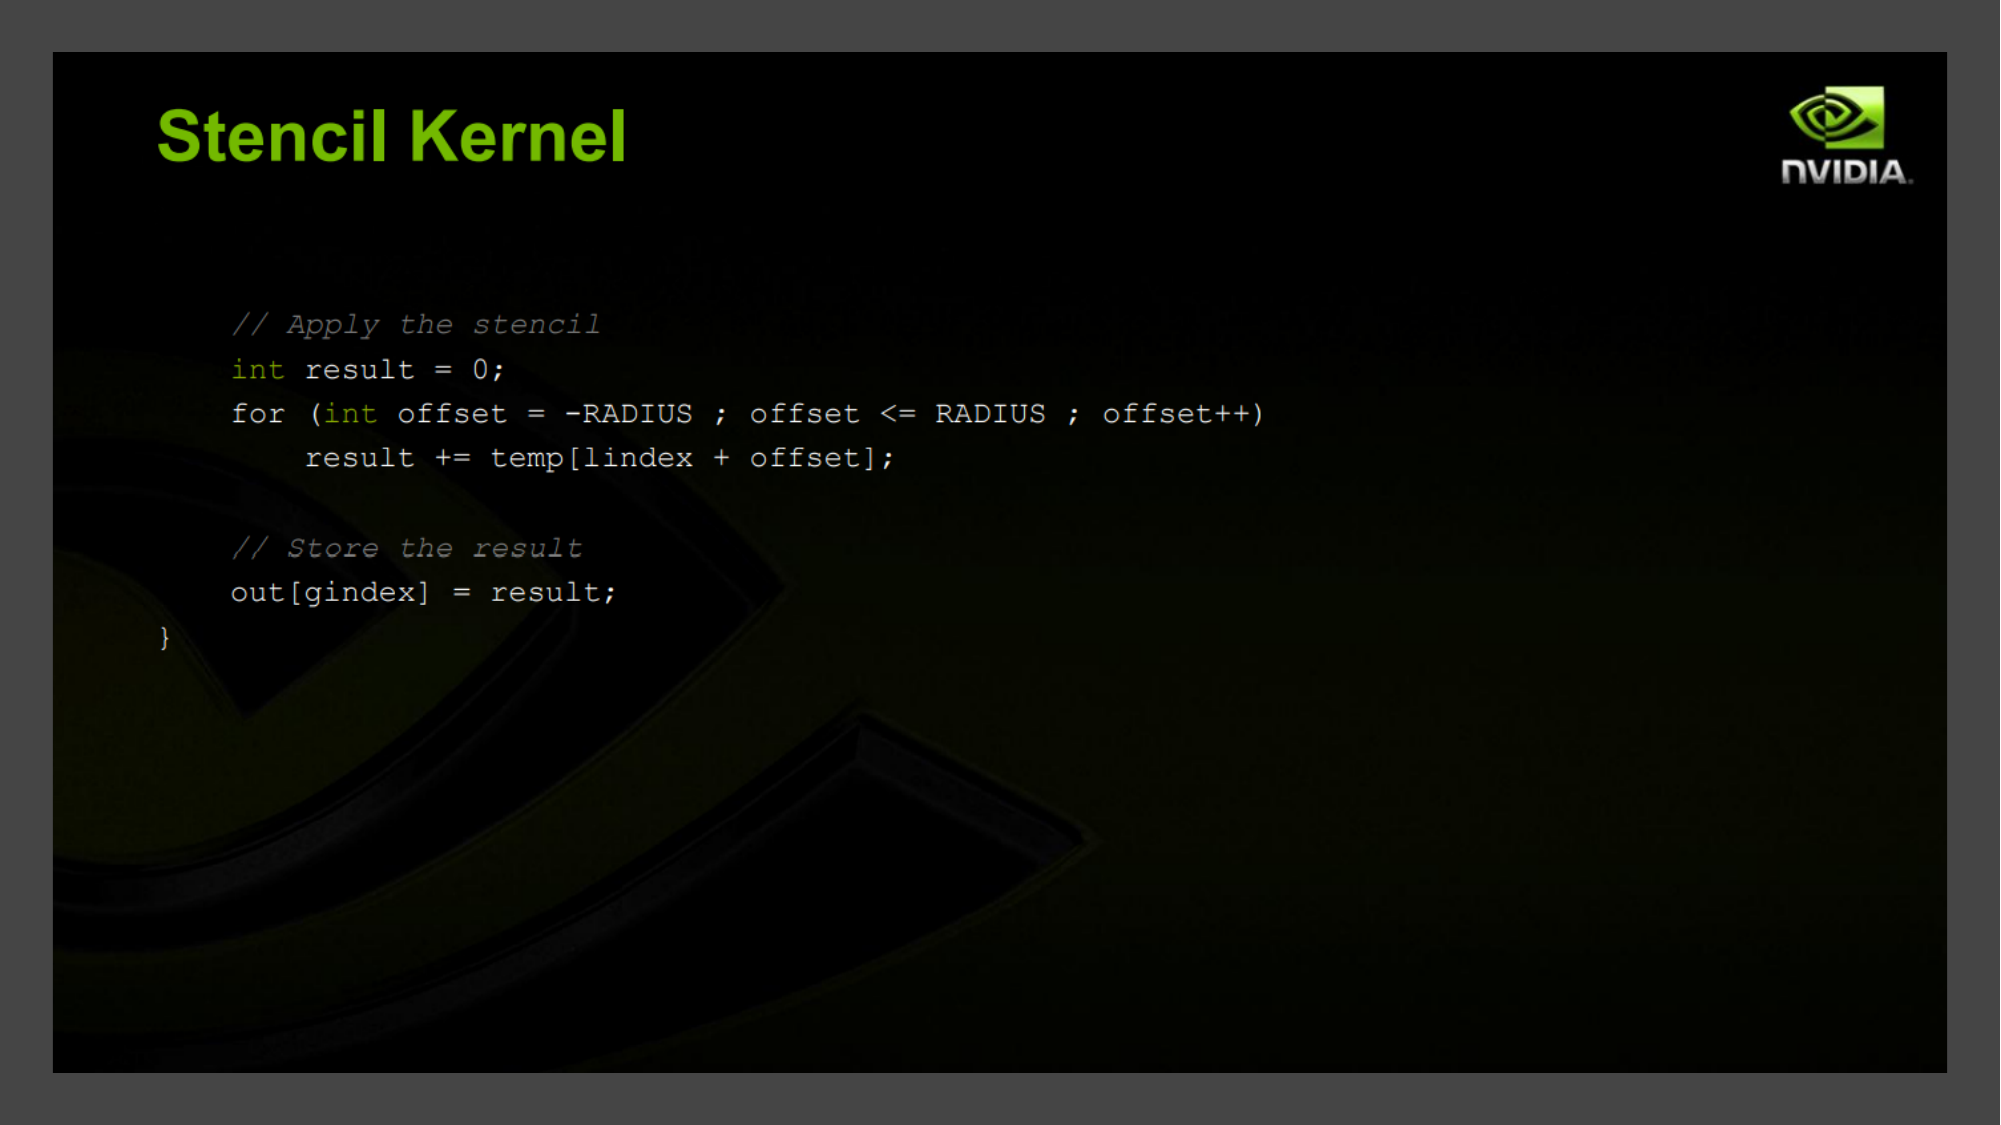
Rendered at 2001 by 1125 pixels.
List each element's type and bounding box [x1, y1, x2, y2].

picture [52, 52, 1948, 1073]
